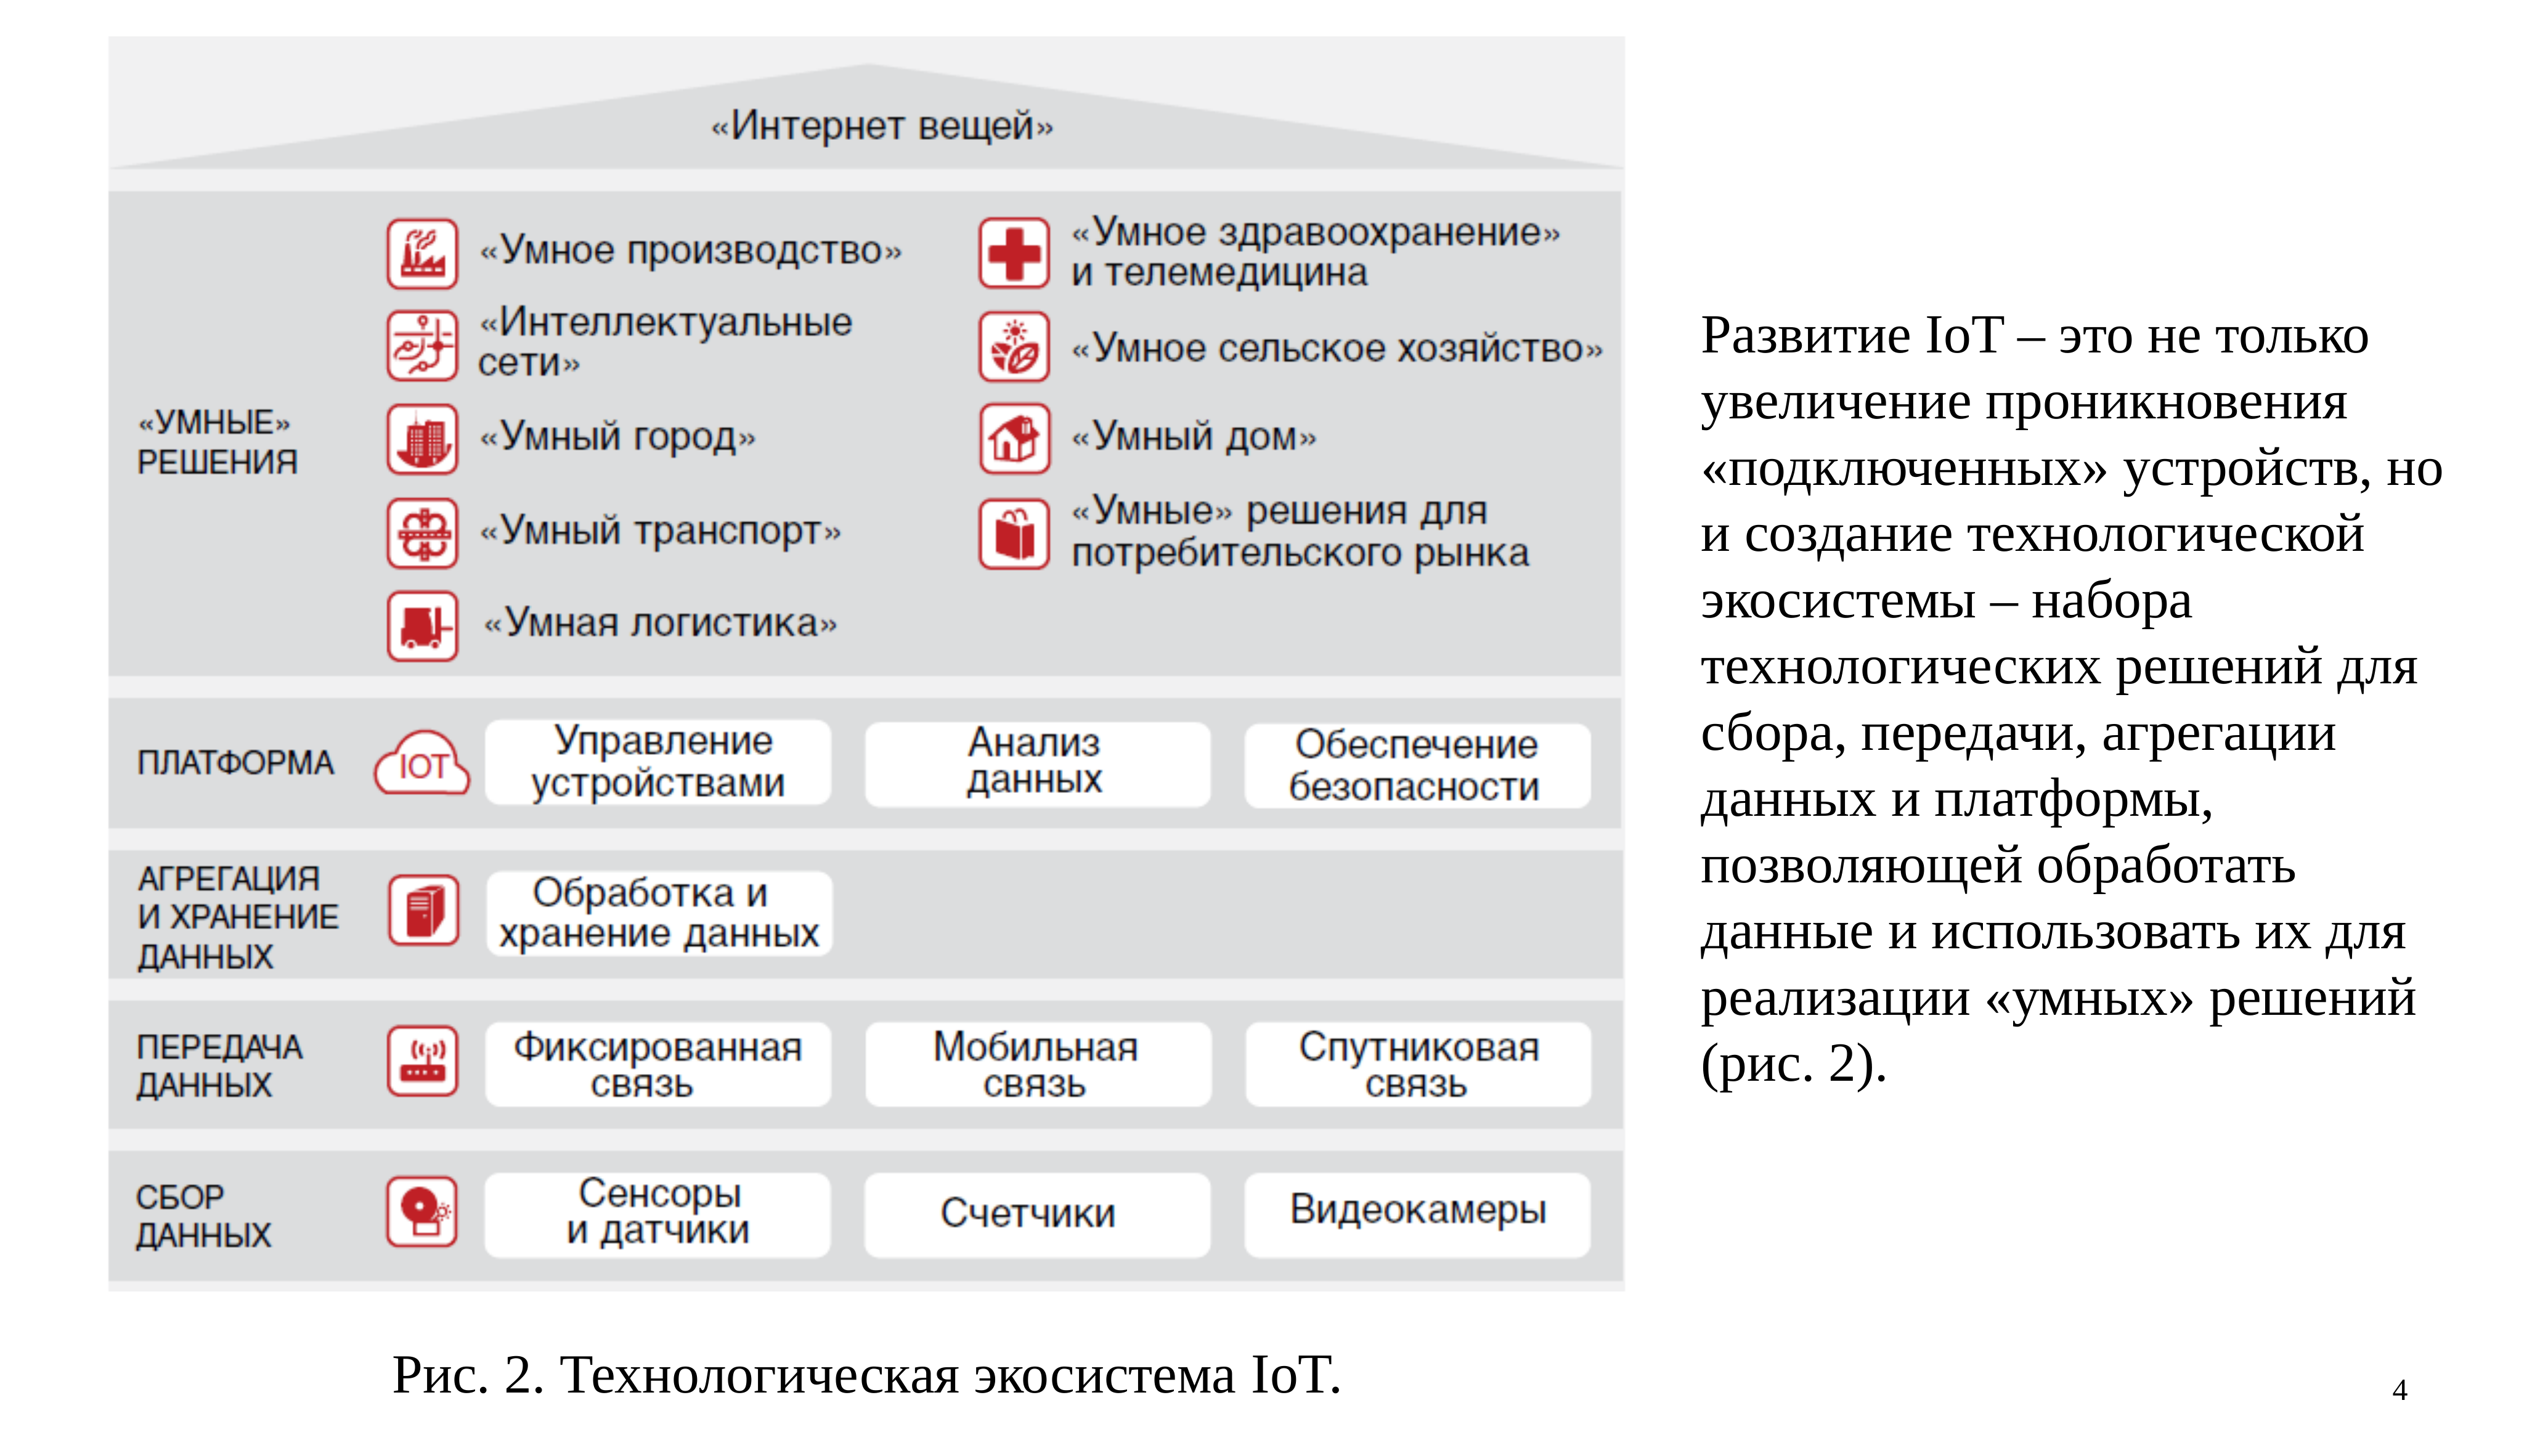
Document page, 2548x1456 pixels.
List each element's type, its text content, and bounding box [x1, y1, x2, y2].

slide_number 4 [1825, 1349, 2420, 1427]
picture [102, 36, 1631, 1292]
list Развитие IoT – это не только увеличение проникновения «подключенных» устройств, но и создание технологической экосистемы – набора технологических решений для сбора, передачи, агрегации данных и платформы, позволяющей обработать данные и использовать их для реализации «умных» решений (рис. 2). [1688, 291, 2479, 1252]
text_box Рис. 2. Технологическая экосистема IoT. [383, 1332, 1353, 1409]
